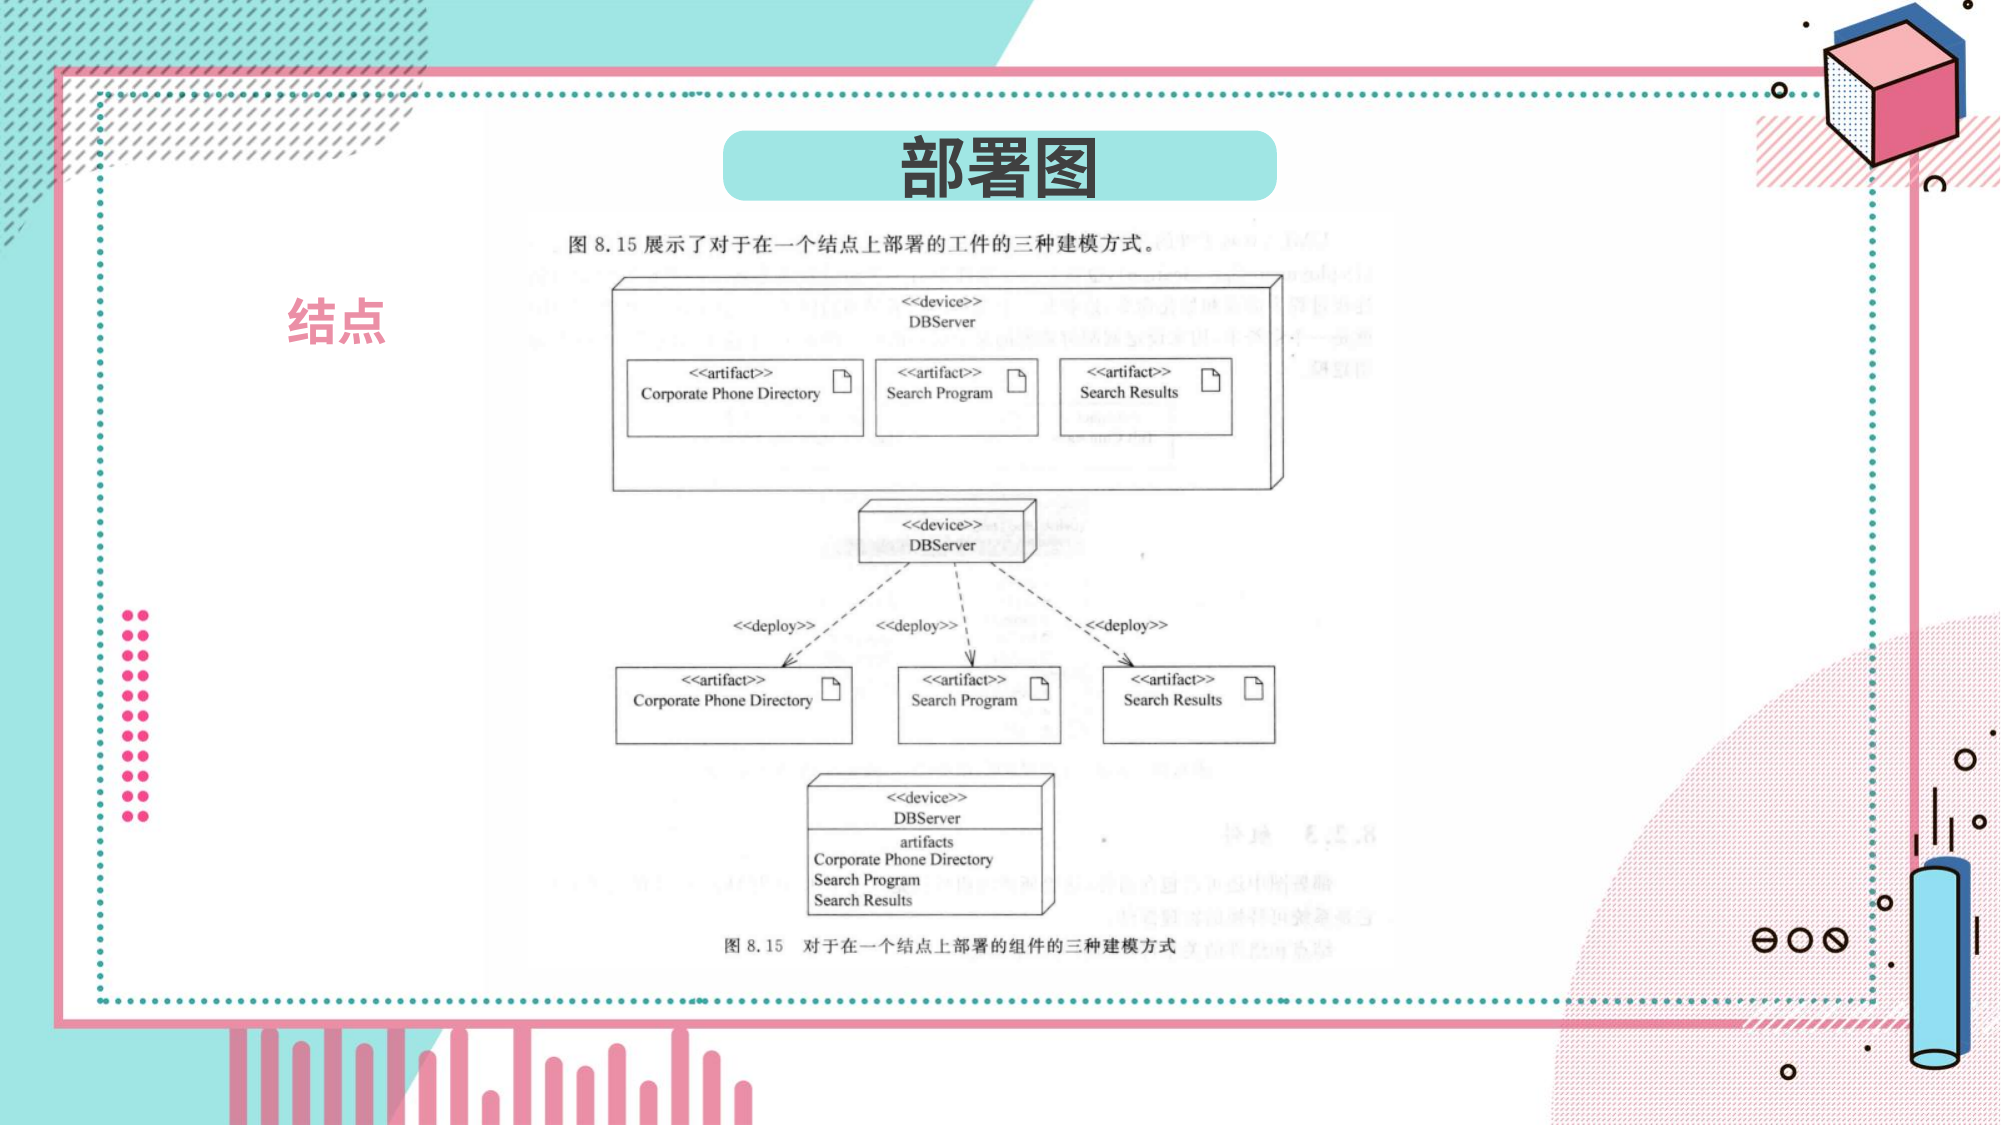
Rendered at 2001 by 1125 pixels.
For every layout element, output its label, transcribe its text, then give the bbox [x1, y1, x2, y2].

text_box 部署图 [722, 129, 1278, 202]
picture [0, 0, 2001, 1125]
text_box 结点 [272, 282, 403, 358]
